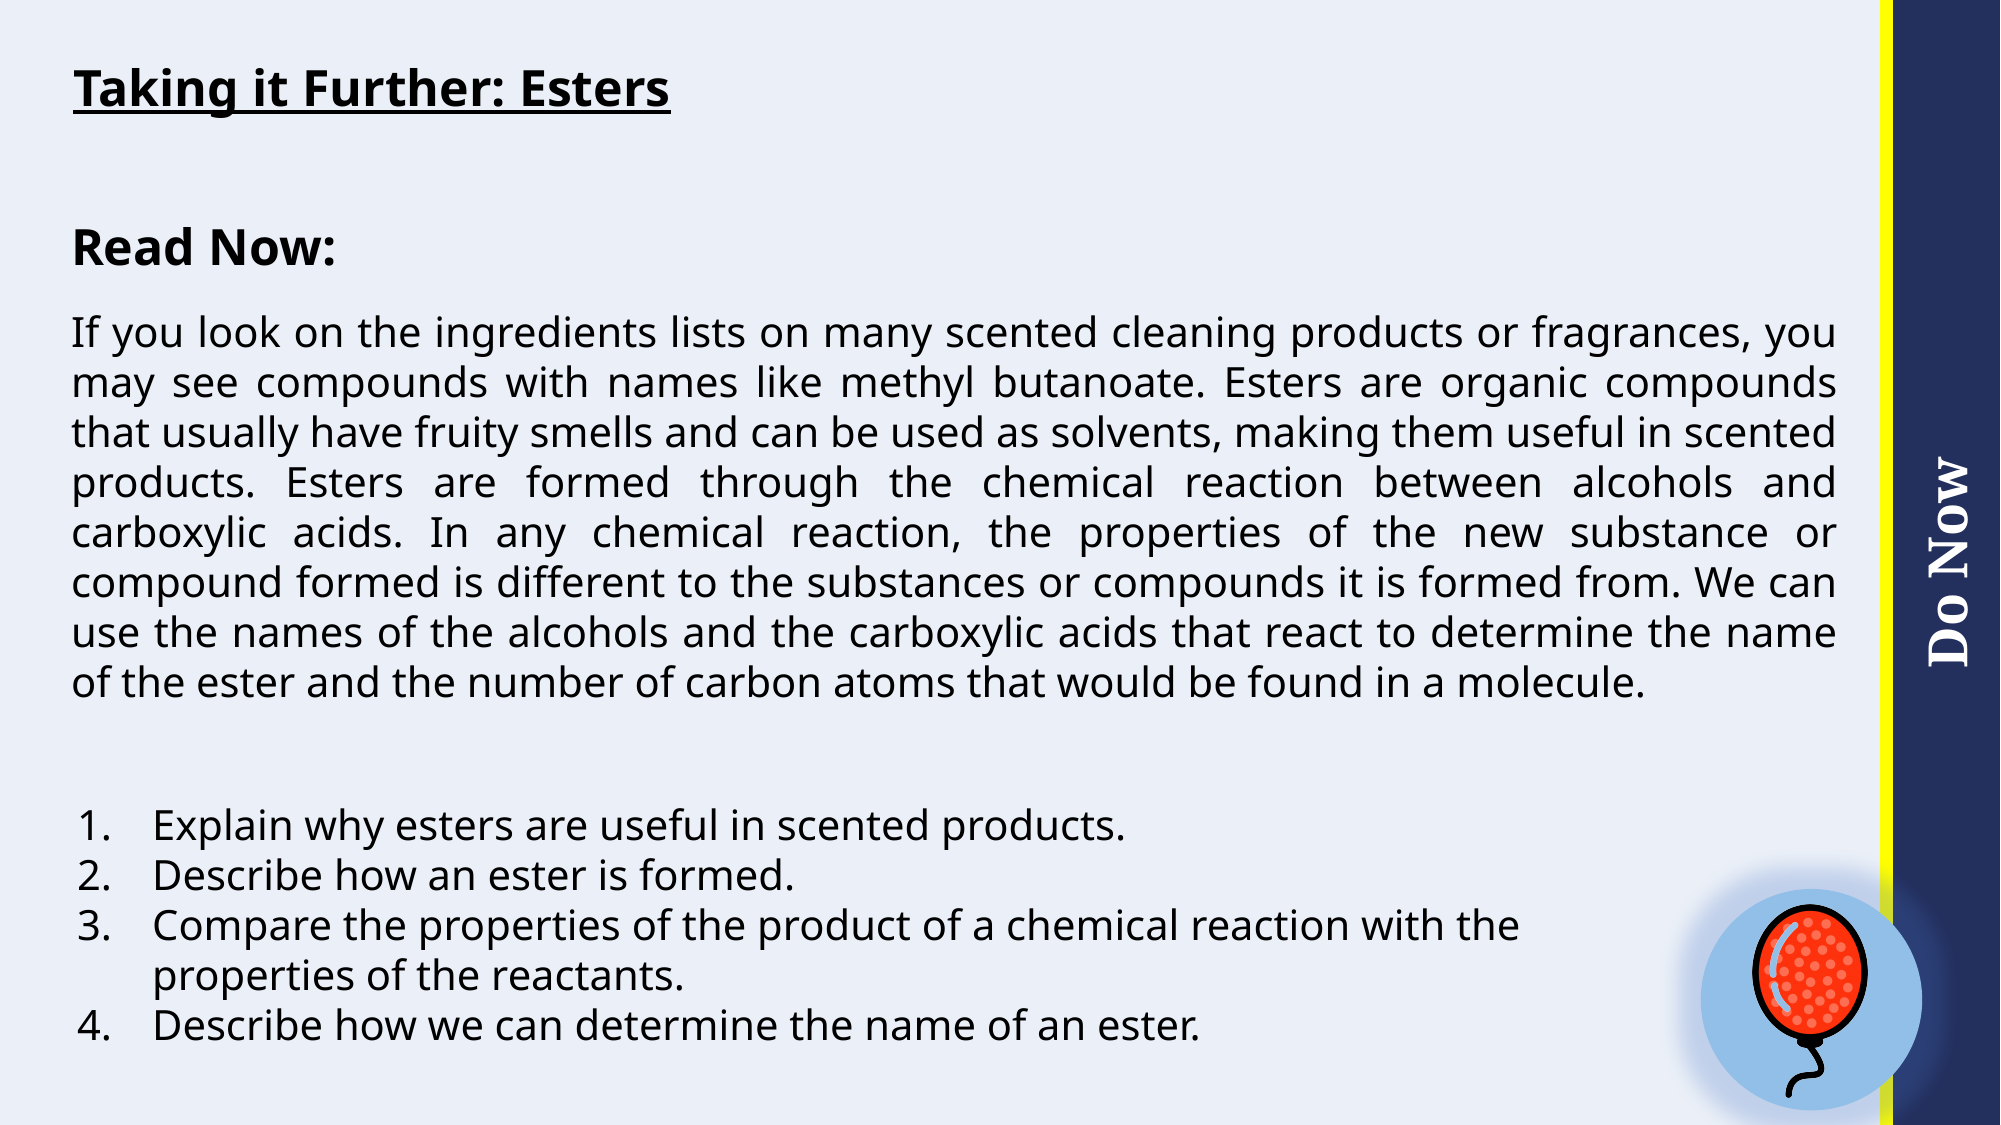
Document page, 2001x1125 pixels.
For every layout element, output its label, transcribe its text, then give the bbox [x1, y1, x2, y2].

text_box Read Now: If you look on the ingredients lists on many scented cleaning products or fragrances, you may see compounds with names like methyl butanoate. Esters are organic compounds that usually have fruity smells and can be used as solvents, making them useful in scented products. Esters are formed through the chemical reaction between alcohols and carboxylic acids. In any chemical reaction, the properties of the new substance or compound formed is different to the substances or compounds it is formed from. We can use the names of the alcohols and the carboxylic acids that react to determine the name of the ester and the number of carbon atoms that would be found in a molecule. [56, 208, 1853, 714]
picture [1751, 904, 1868, 1098]
text_box Taking it Further: Esters [58, 48, 1406, 184]
text_box Explain why esters are useful in scented products. Describe how an ester is formed. Compare the properties of the product of a chemical reaction with the properties of the reactants. Describe how we can determine the name of an ester. [62, 791, 1673, 1057]
